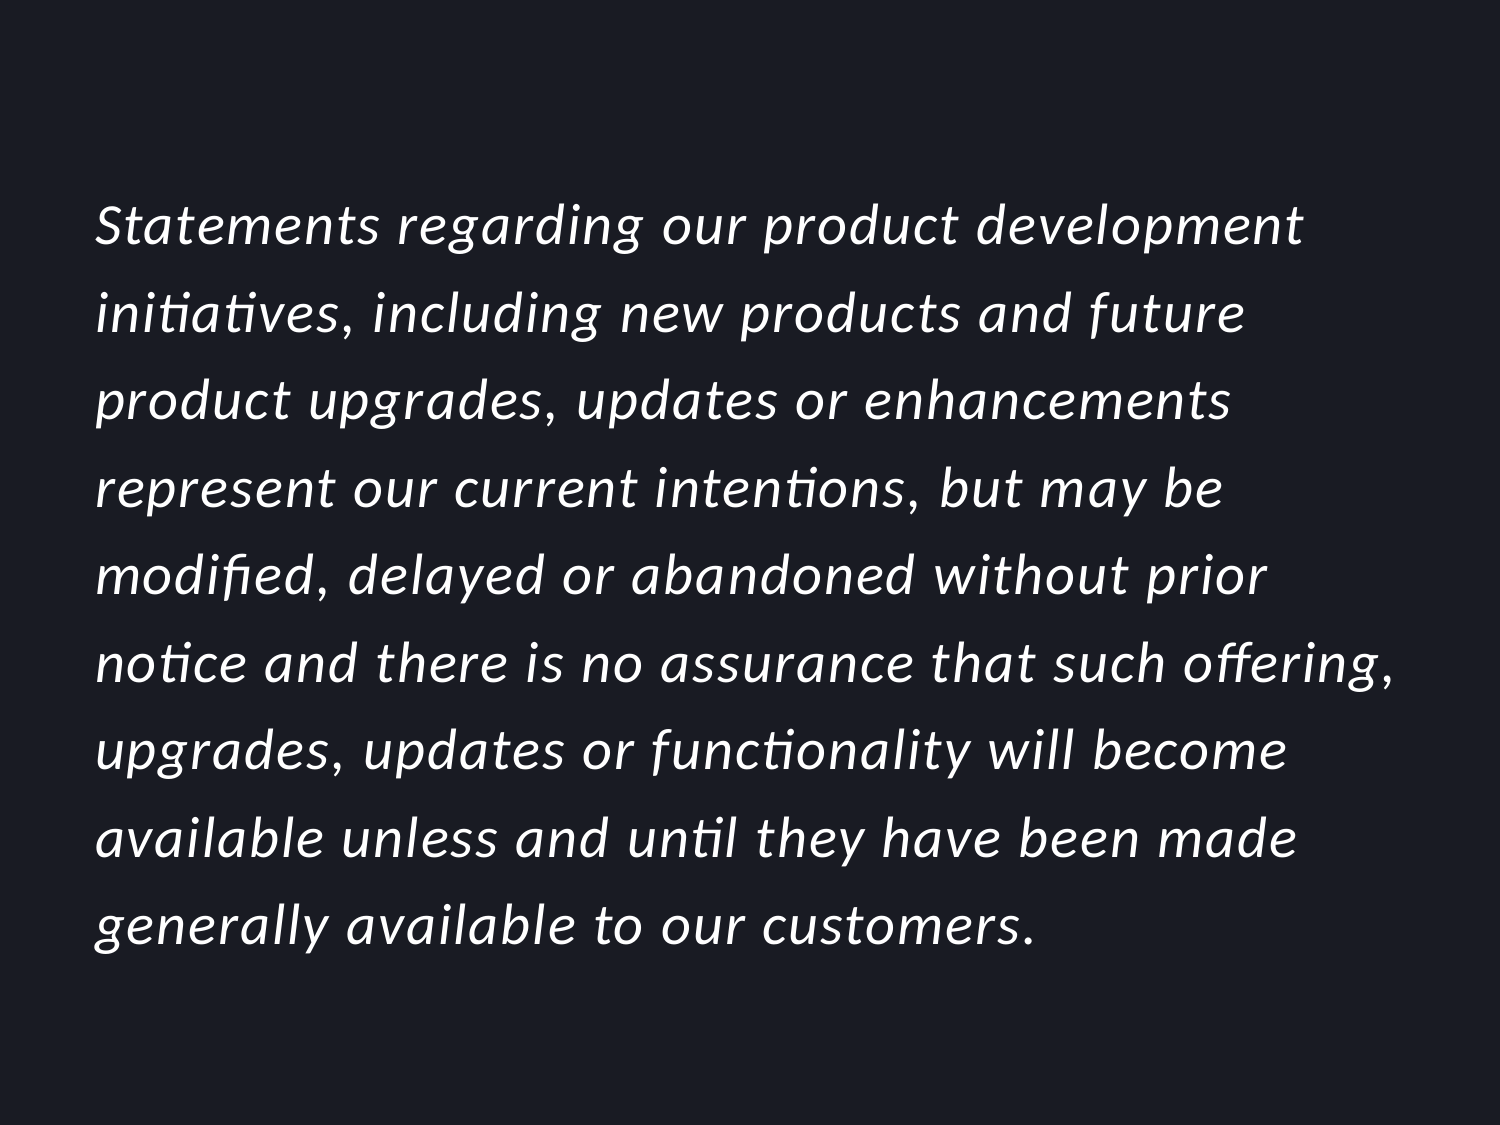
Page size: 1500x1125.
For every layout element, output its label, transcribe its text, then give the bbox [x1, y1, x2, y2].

text_box Statements regarding our product development initiatives, including new products and future product upgrades, updates or enhancements represent our current intentions, but may be modified, delayed or abandoned without prior notice and there is no assurance that such offering, upgrades, updates or functionality will become available unless and until they have been made generally available to our customers. [49, 104, 1451, 1021]
